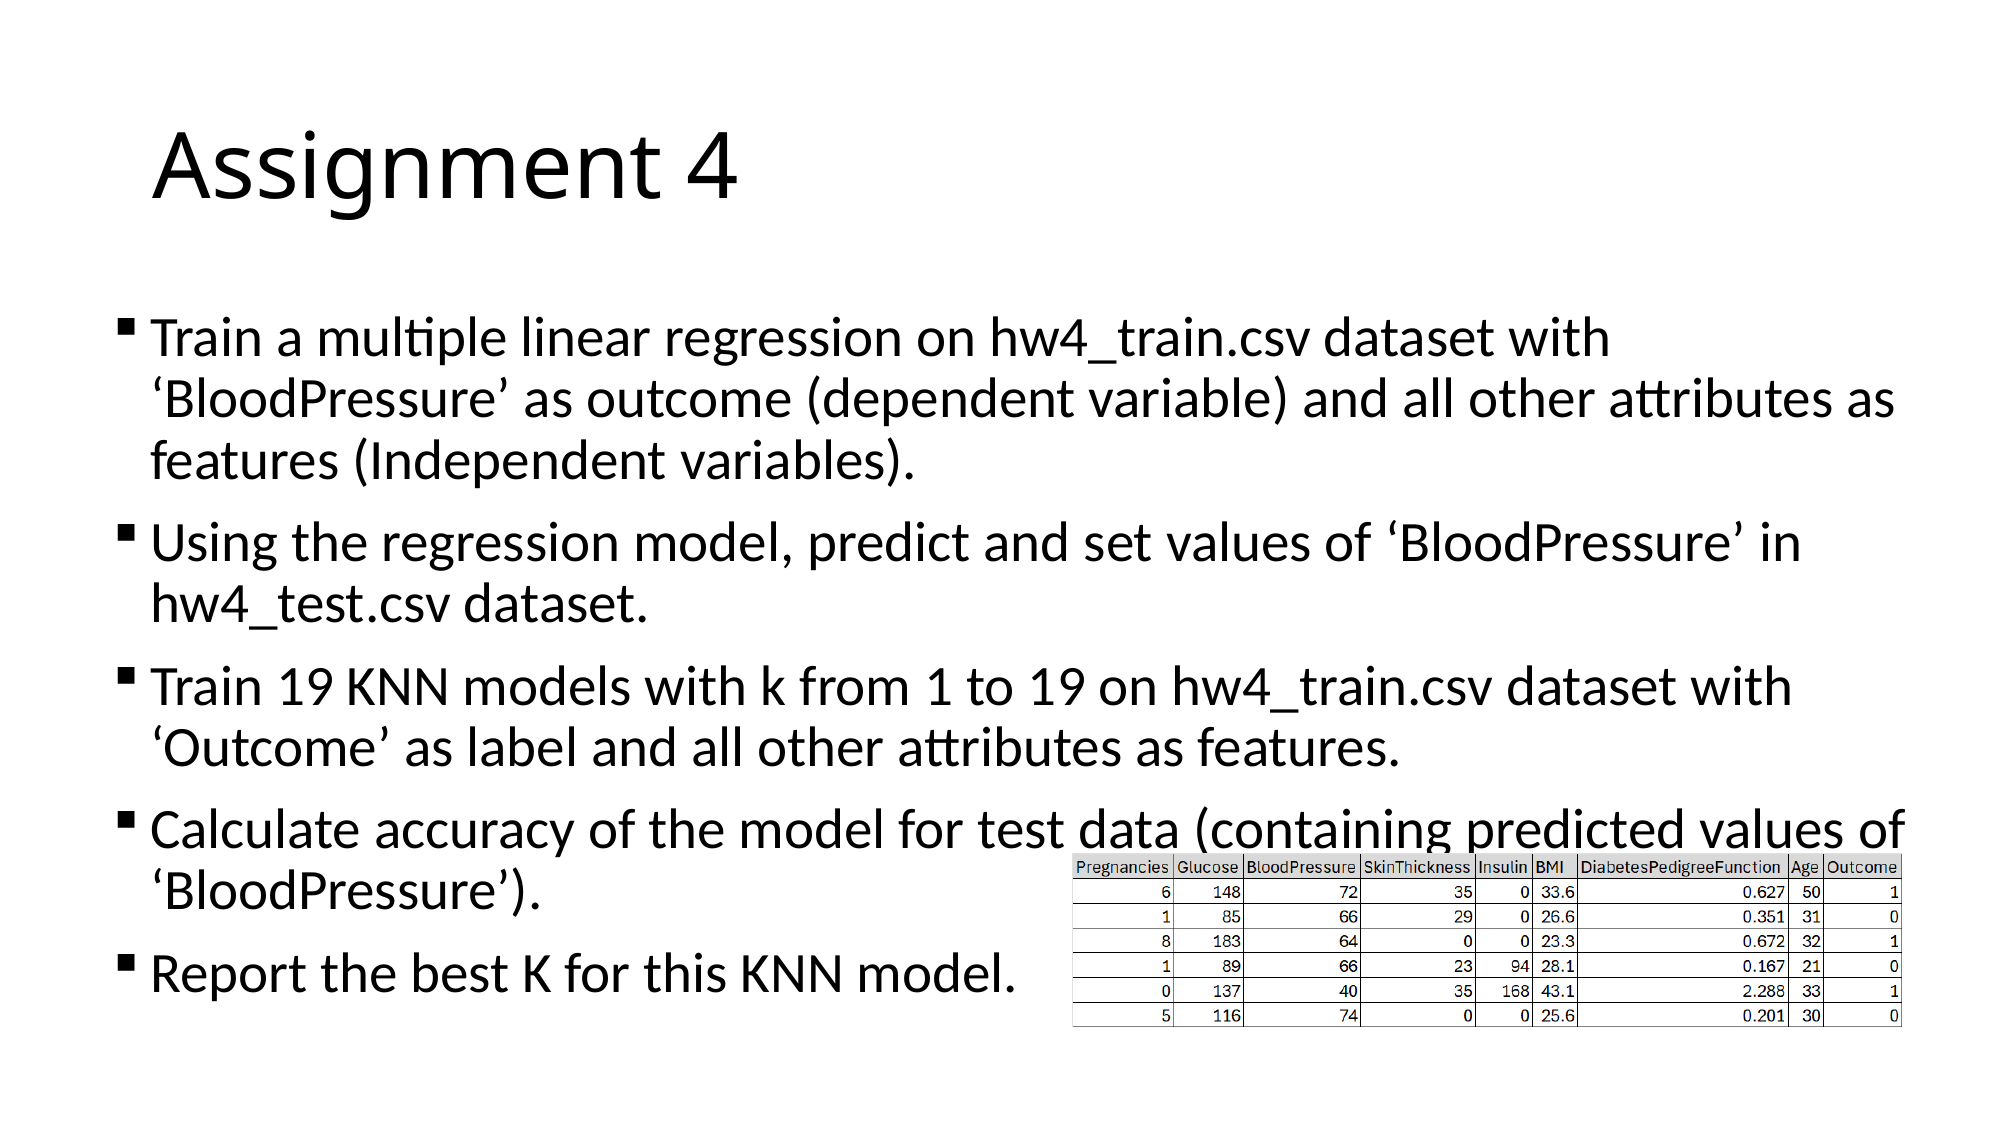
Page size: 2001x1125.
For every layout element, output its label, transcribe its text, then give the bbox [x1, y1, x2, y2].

title Assignment 4 [137, 59, 1863, 278]
list Train a multiple linear regression on hw4_train.csv dataset with ‘BloodPressure’ as outcome (dependent variable) and all other attributes as features (Independent variables). Using the regression model, predict and set values of ‘BloodPressure’ in hw4_test.csv dataset. Train 19 KNN models with k from 1 to 19 on hw4_train.csv dataset with ‘Outcome’ as label and all other attributes as features. Calculate accuracy of the model for test data (containing predicted values of ‘BloodPressure’). Report the best K for this KNN model. [98, 299, 1942, 1014]
picture [1072, 853, 1902, 1027]
